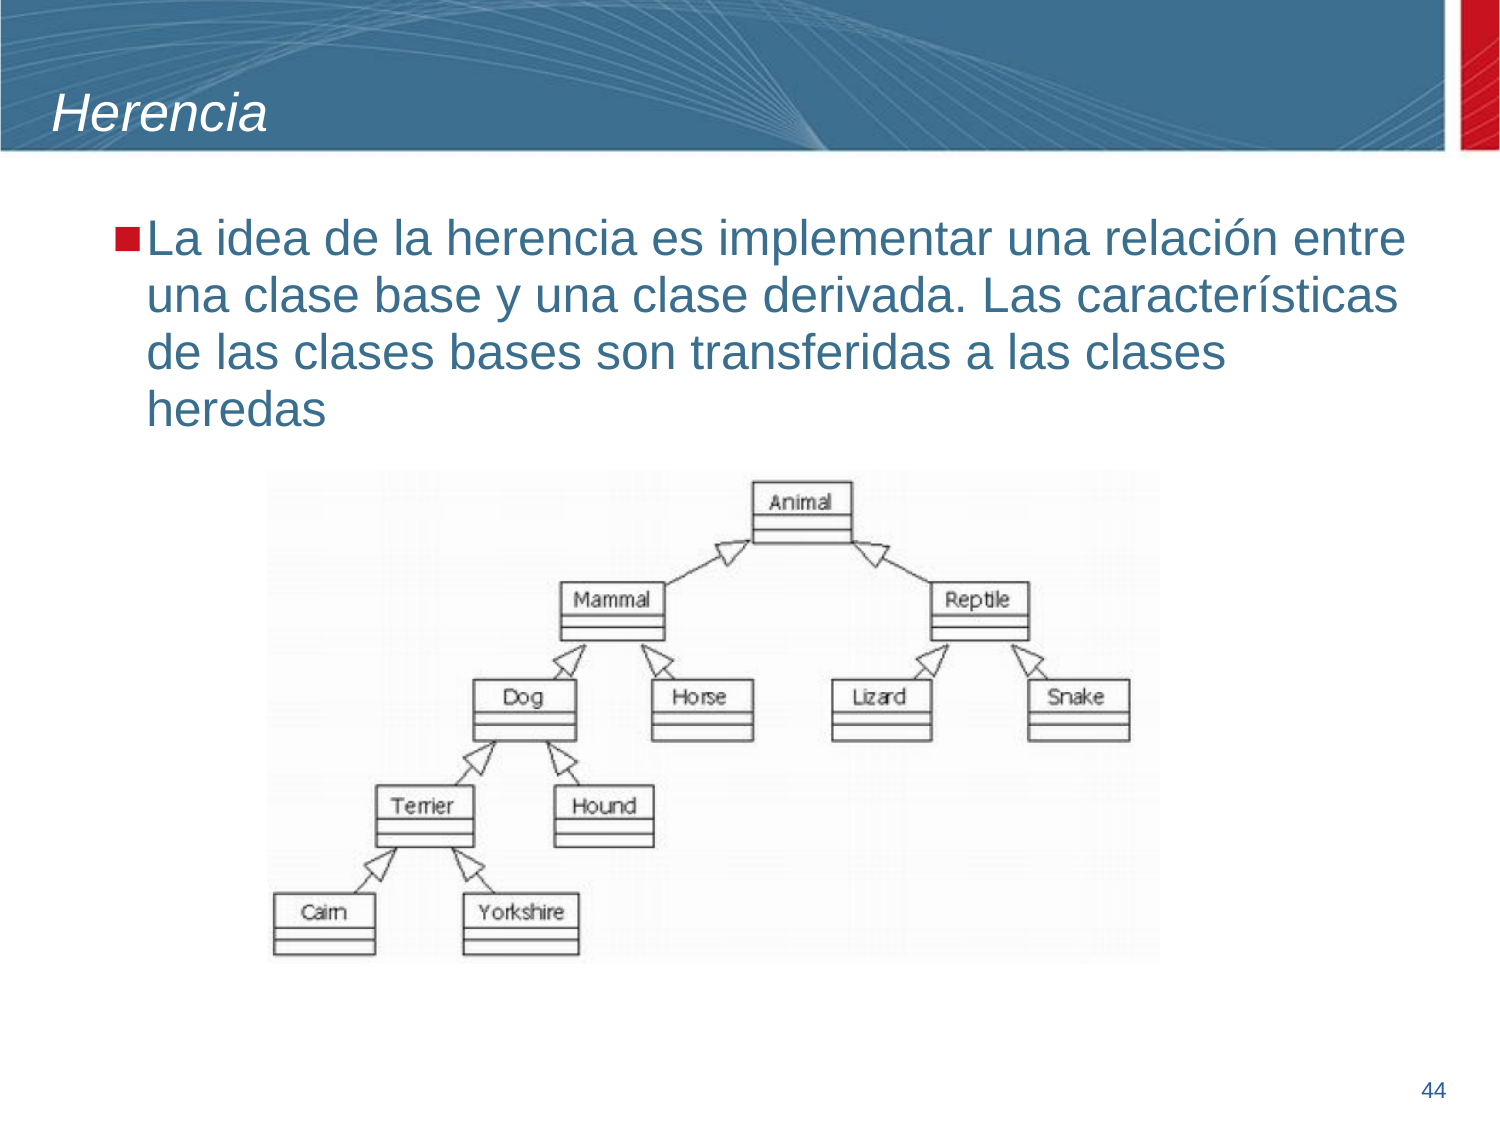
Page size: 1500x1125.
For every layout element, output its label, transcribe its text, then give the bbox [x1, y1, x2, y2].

slide_number 44 [1419, 1078, 1449, 1104]
picture [267, 469, 1160, 964]
picture [0, 0, 1500, 158]
title Herencia [51, 3, 1403, 145]
list La idea de la herencia es implementar una relación entre una clase base y una clase derivada. Las características de las clases bases son transferidas a las clases heredas [74, 194, 1426, 938]
